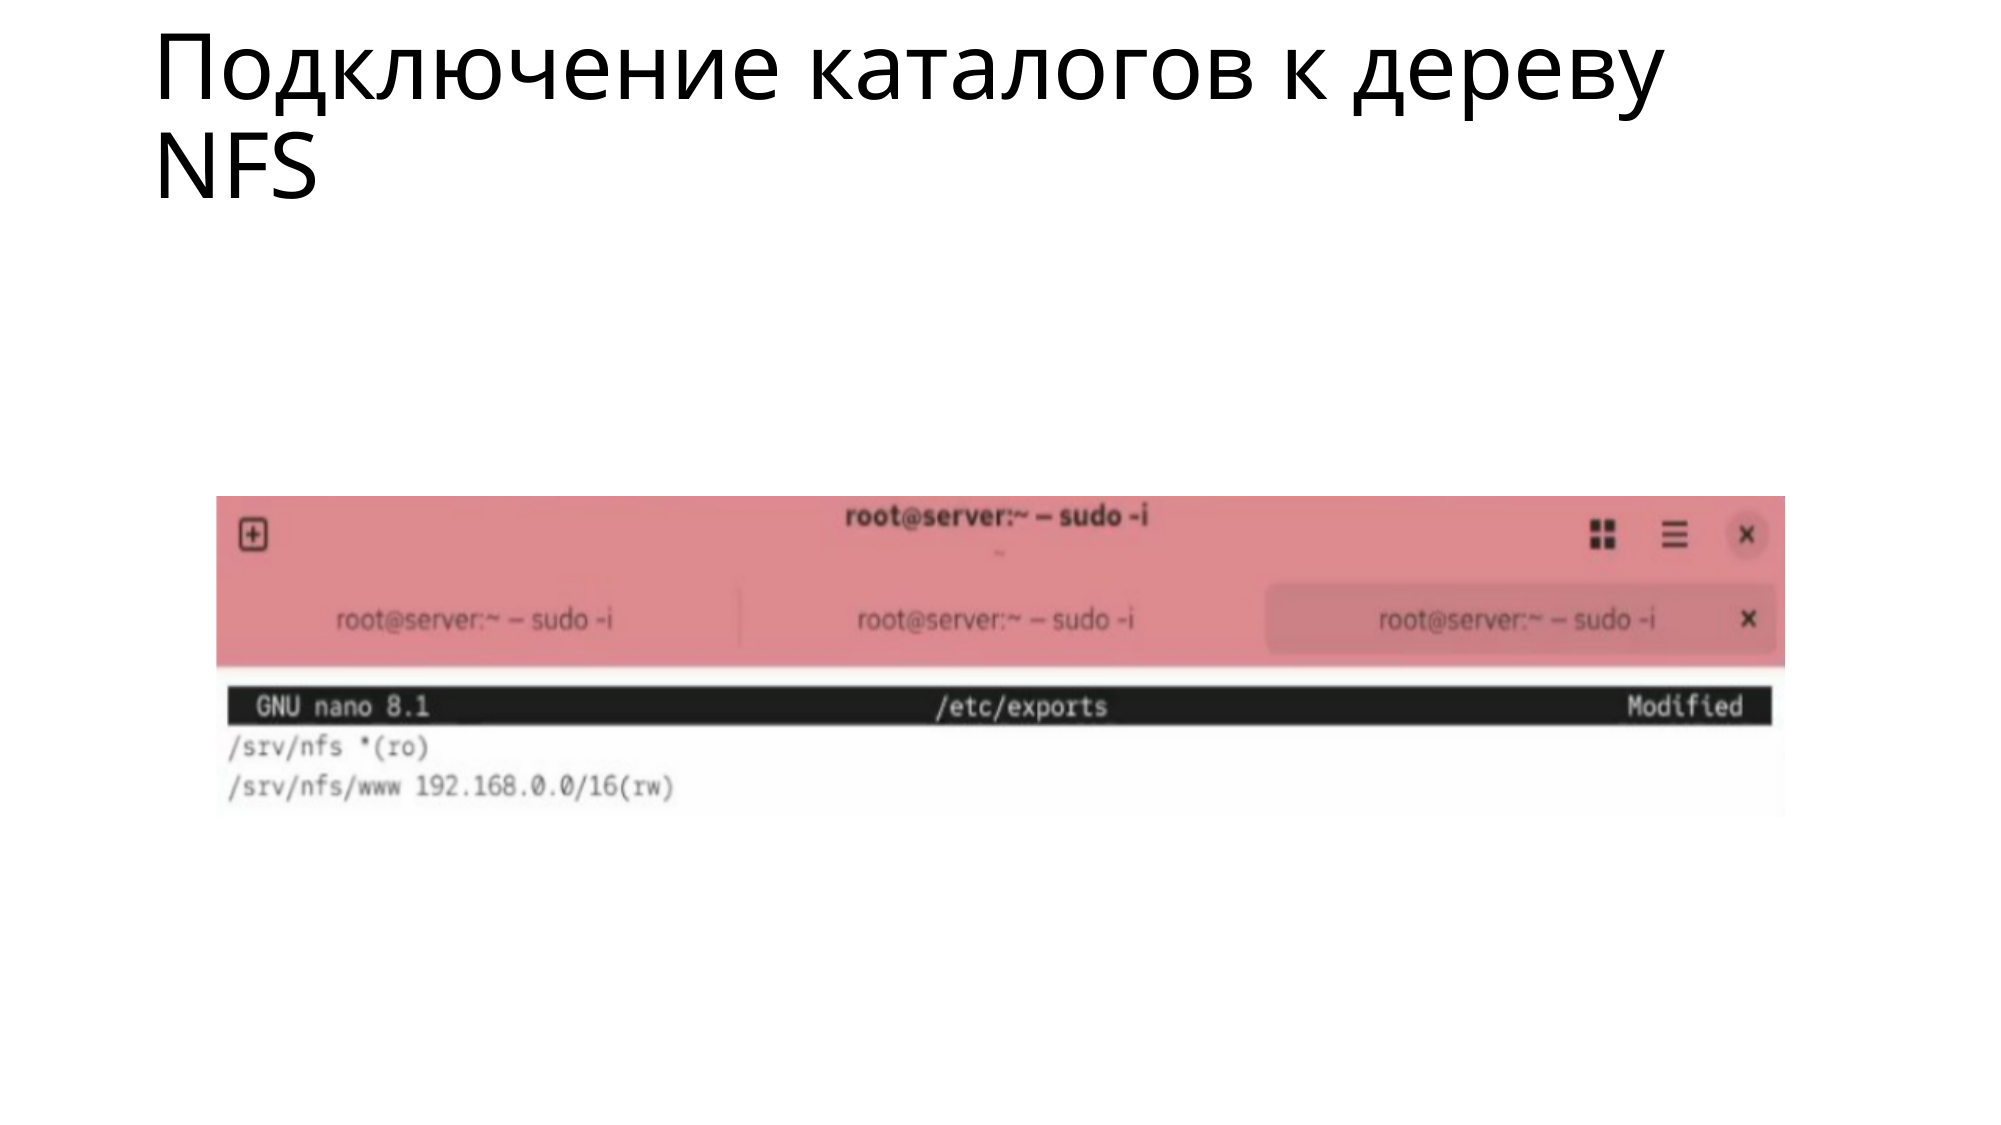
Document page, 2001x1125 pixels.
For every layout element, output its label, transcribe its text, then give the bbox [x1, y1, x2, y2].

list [215, 495, 1785, 817]
title Подключение каталогов к дереву NFS [137, 59, 1863, 278]
